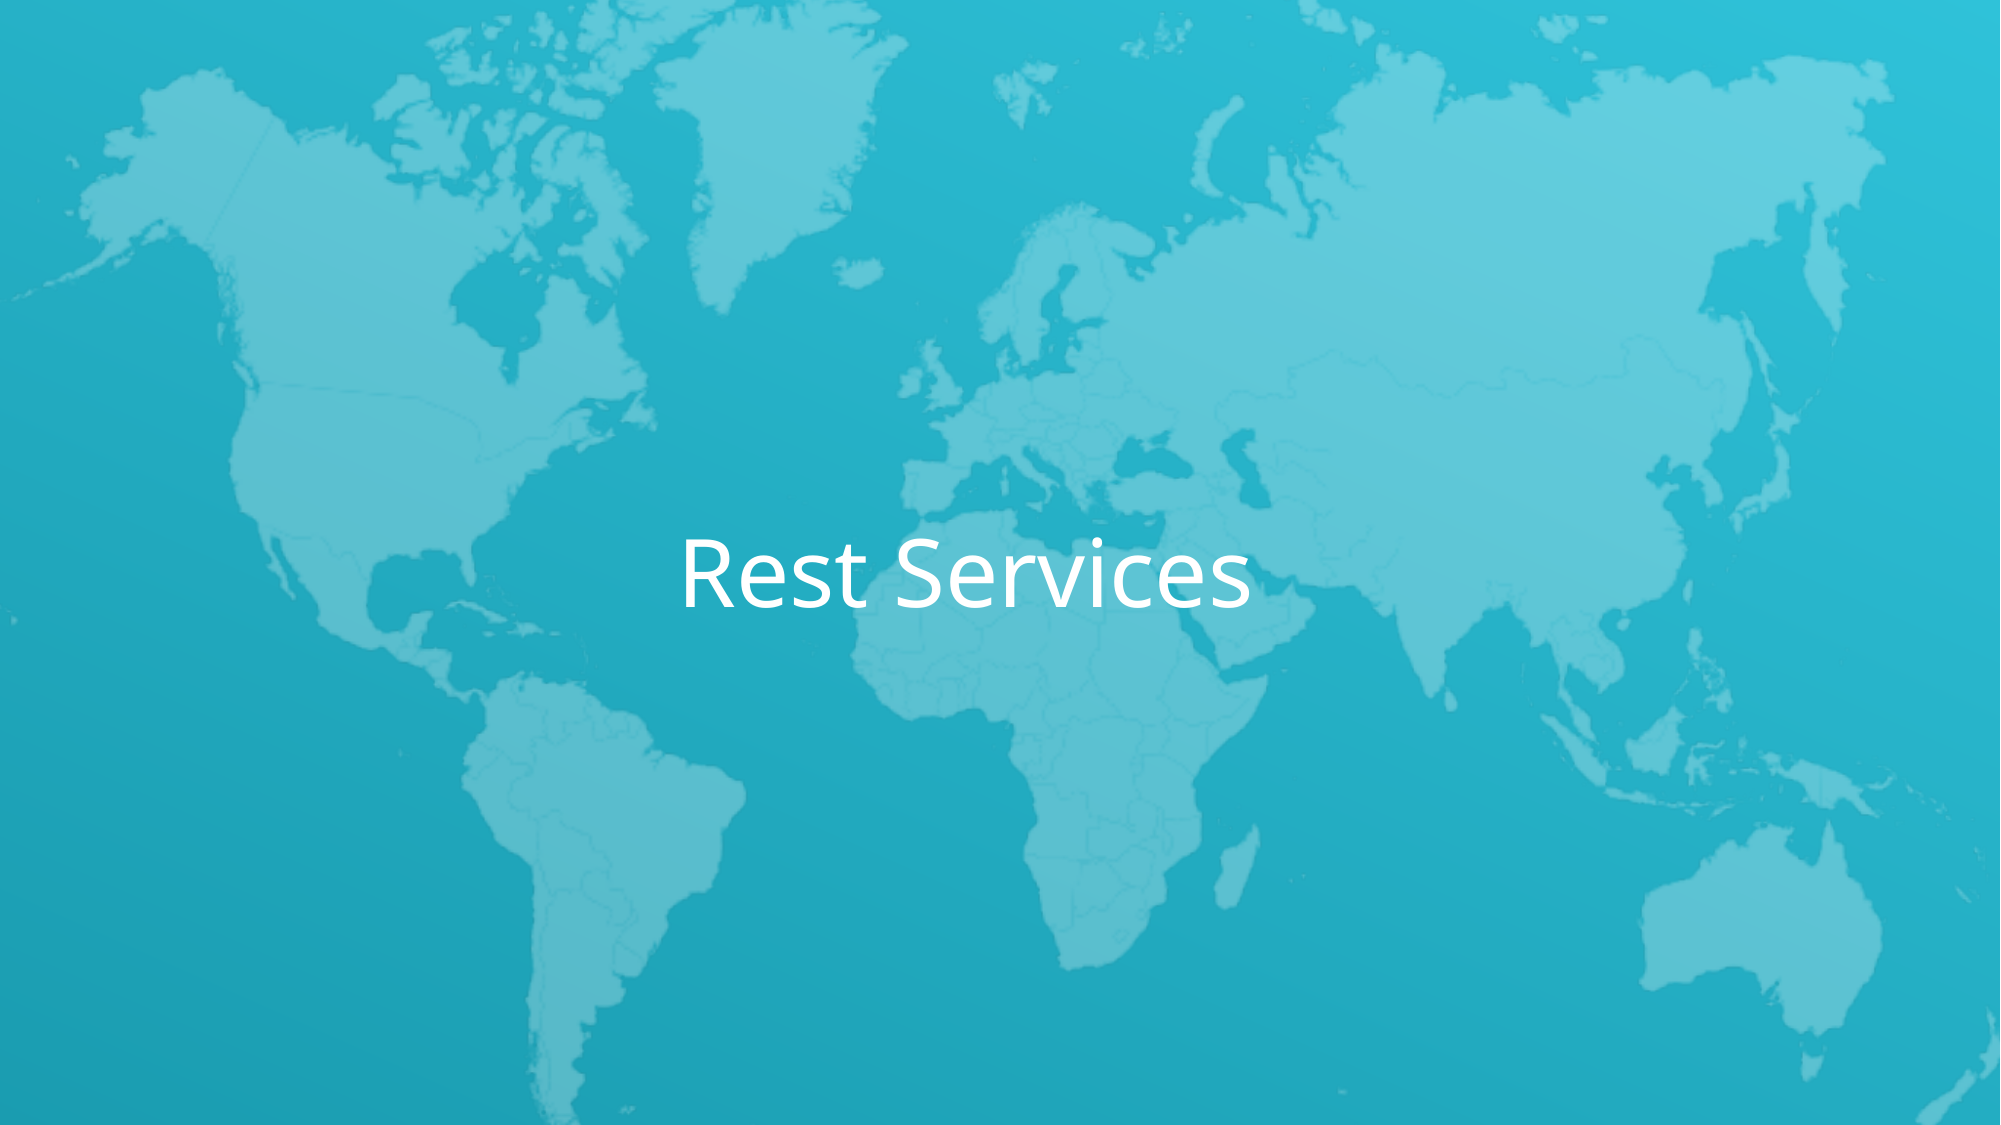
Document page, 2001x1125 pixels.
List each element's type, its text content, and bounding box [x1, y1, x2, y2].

list Rest Services [137, 524, 1794, 1125]
